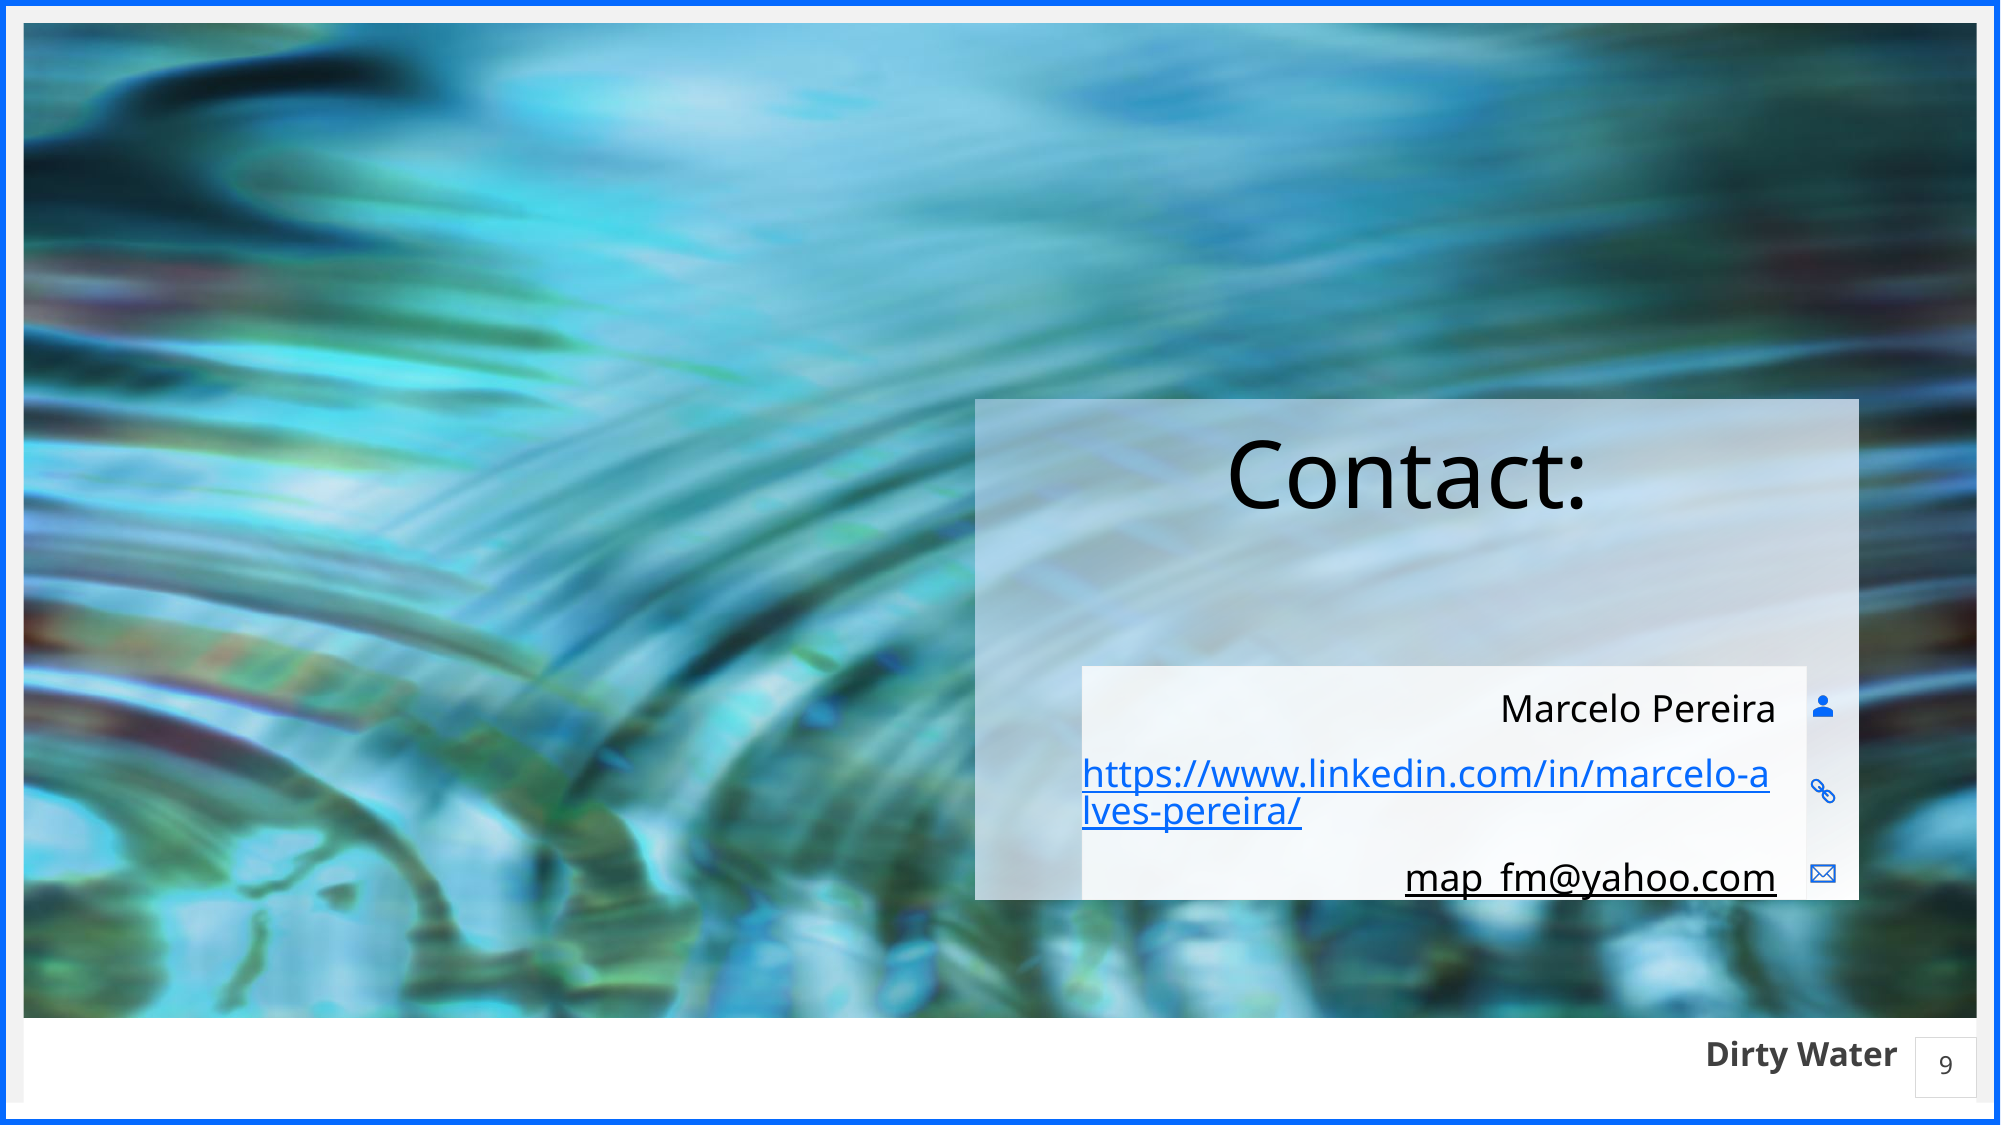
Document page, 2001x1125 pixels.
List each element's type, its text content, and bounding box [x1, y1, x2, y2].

picture [23, 23, 1977, 1018]
slide_number 9 [1915, 1037, 1977, 1098]
